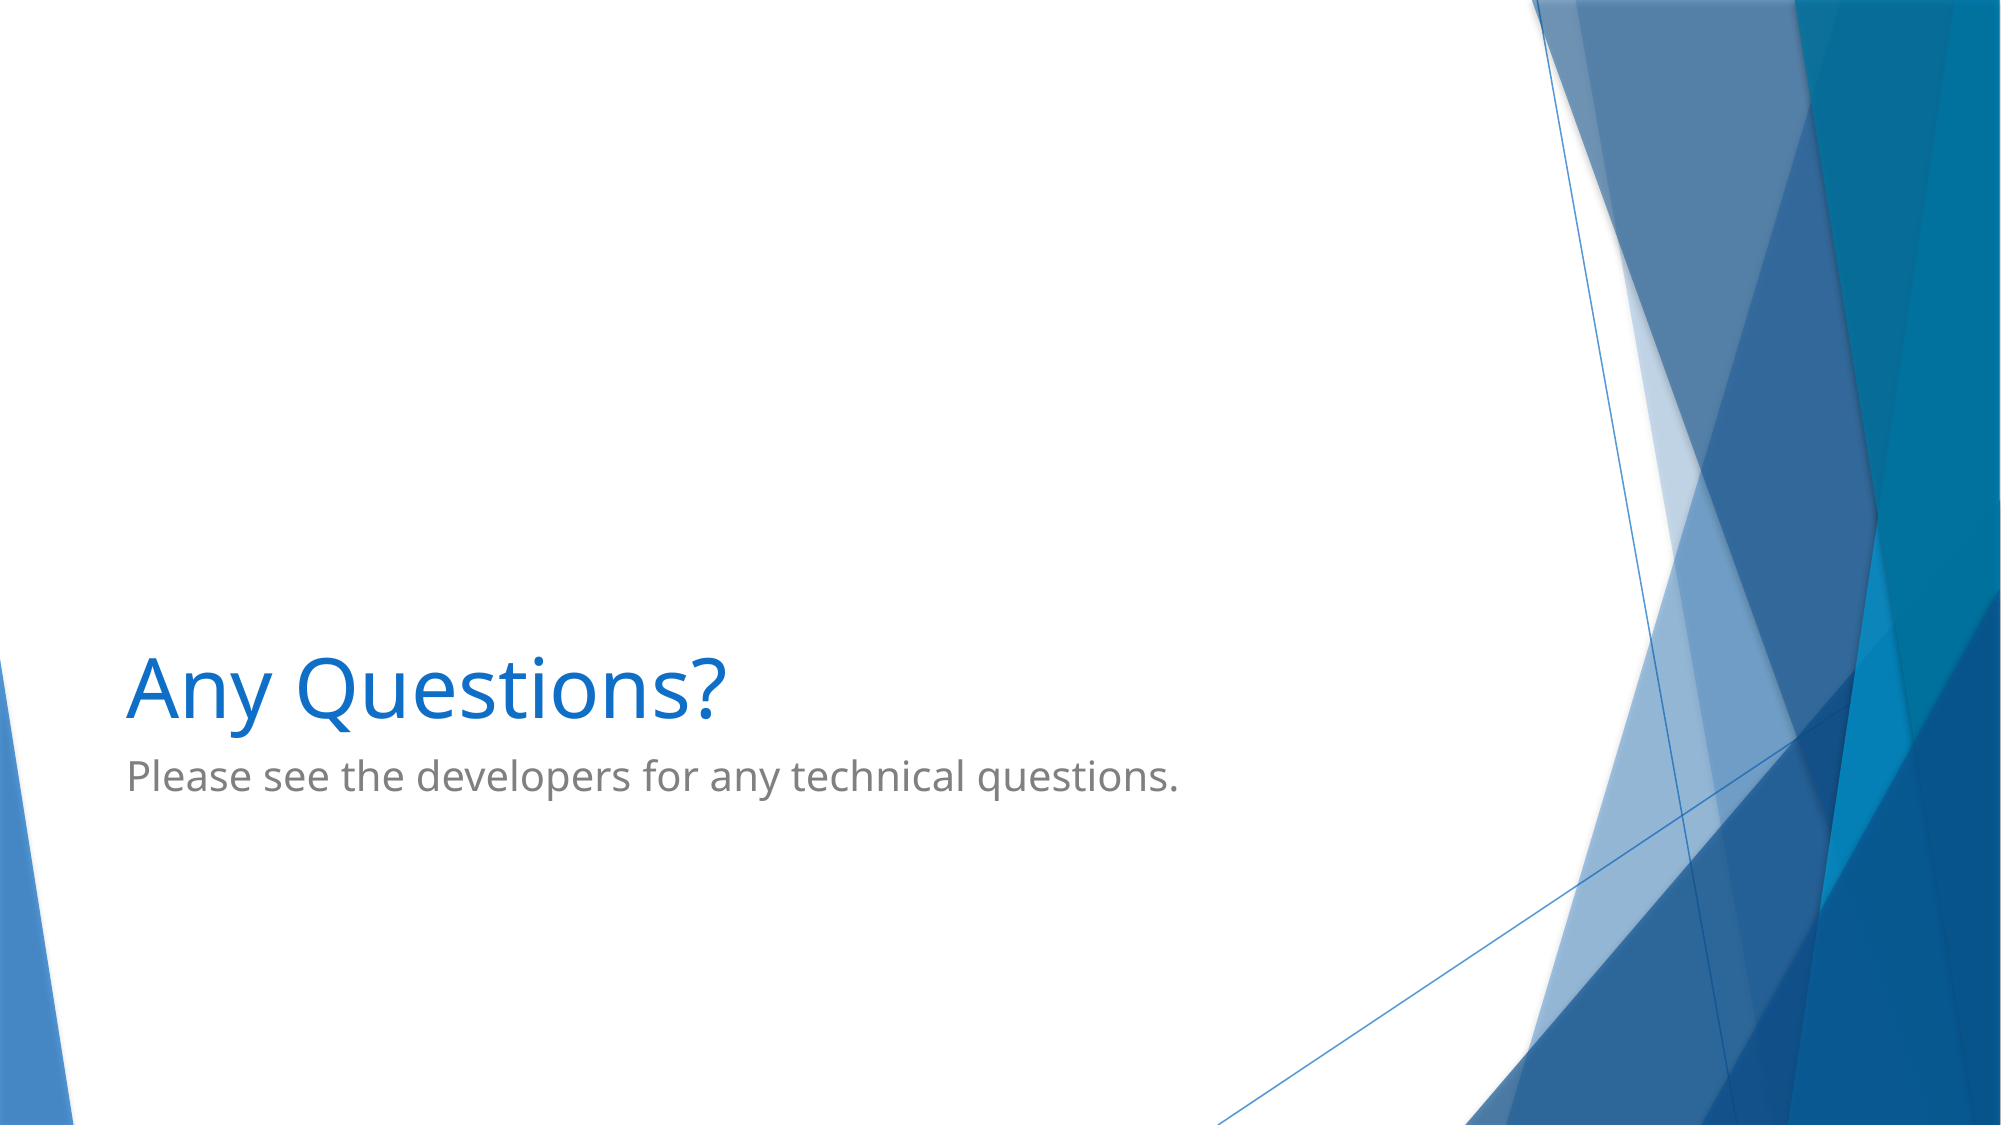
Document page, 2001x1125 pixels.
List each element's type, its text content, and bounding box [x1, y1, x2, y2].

title Any Questions? [111, 443, 1522, 742]
list Please see the developers for any technical questions. [111, 742, 1522, 884]
